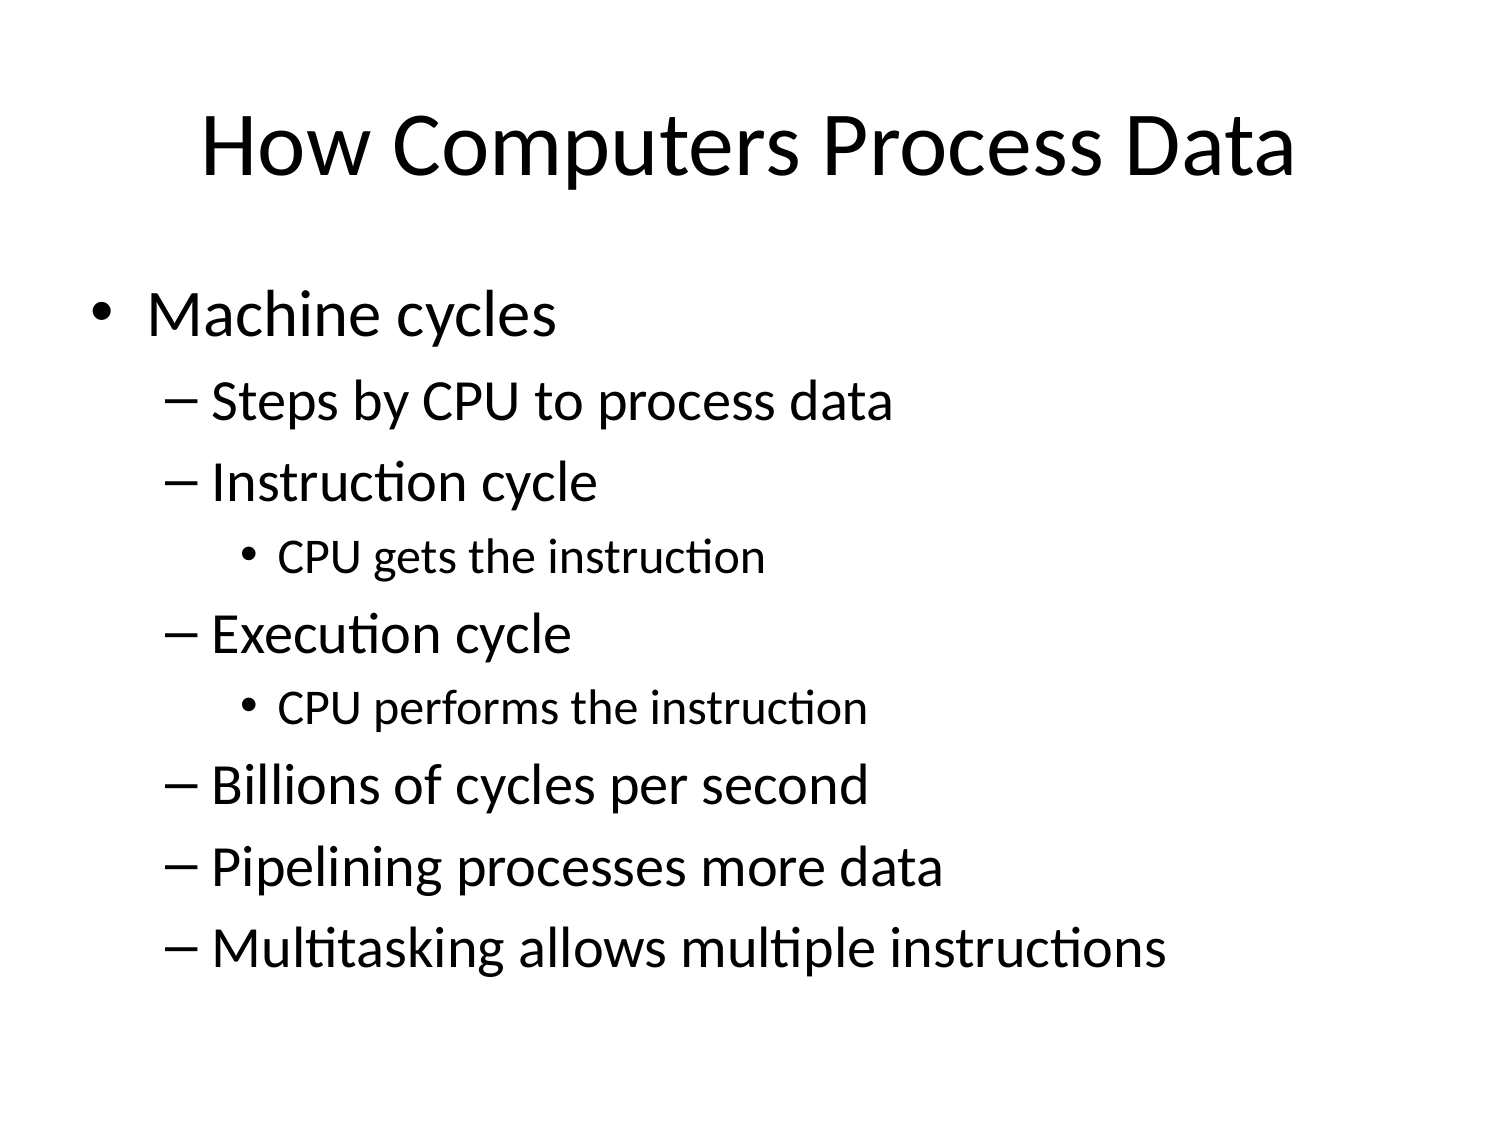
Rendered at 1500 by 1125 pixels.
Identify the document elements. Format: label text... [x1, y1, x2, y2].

list Machine cycles Steps by CPU to process data Instruction cycle CPU gets the instruction Execution cycle CPU performs the instruction Billions of cycles per second Pipelining processes more data Multitasking allows multiple instructions [75, 262, 1425, 1005]
title How Computers Process Data [75, 45, 1425, 233]
